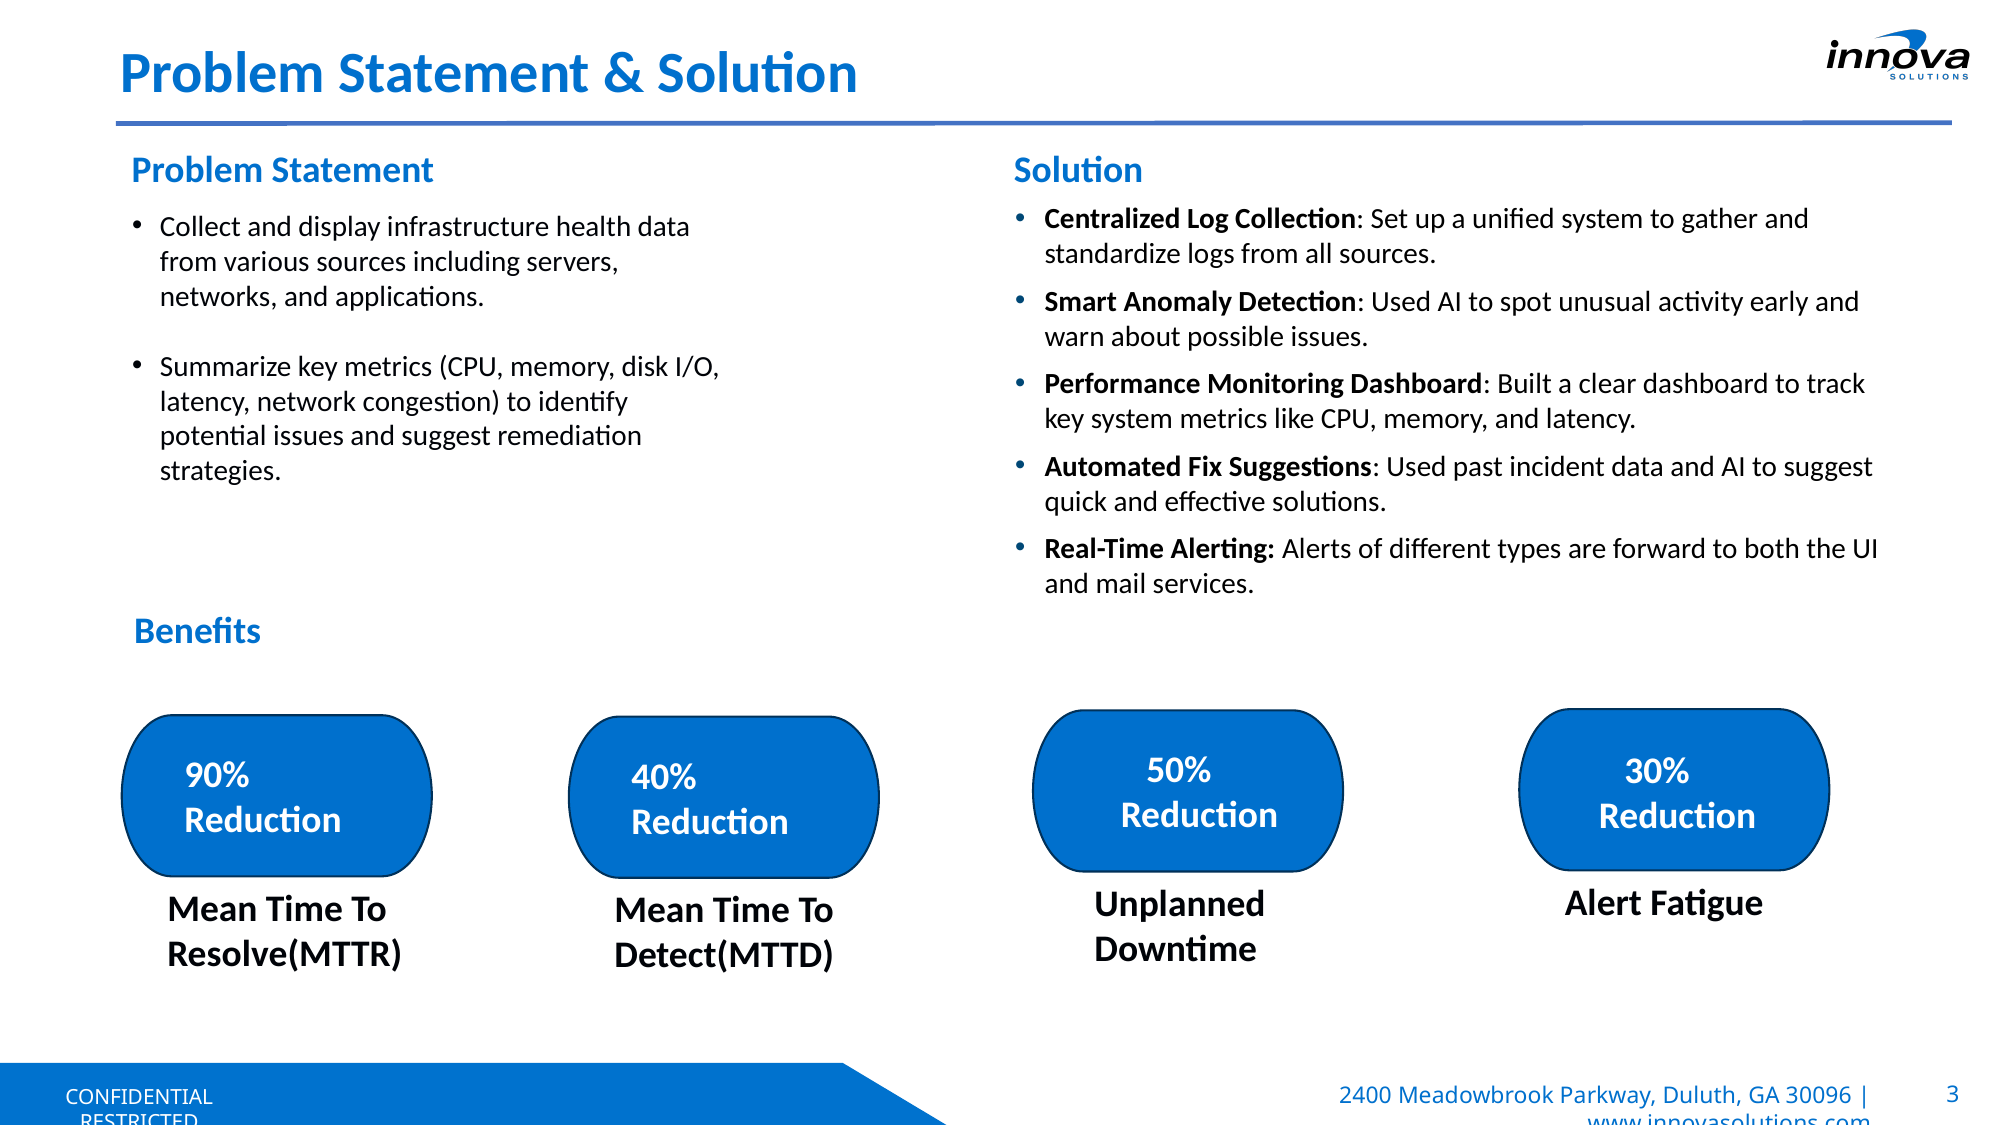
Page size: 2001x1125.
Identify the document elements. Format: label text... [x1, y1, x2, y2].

text_box Centralized Log Collection: Set up a unified system to gather and standardize logs from all sources. Smart Anomaly Detection: Used AI to spot unusual activity early and warn about possible issues. Performance Monitoring Dashboard: Built a clear dashboard to track key system metrics like CPU, memory, and latency. Automated Fix Suggestions: Used past incident data and AI to suggest quick and effective solutions. Real-Time Alerting: Alerts of different types are forward to both the UI and mail services. [1015, 199, 1895, 599]
text_box Benefits [119, 598, 315, 659]
text_box Alert Fatigue [1549, 870, 1847, 931]
text_box Mean Time To Detect(MTTD) ​ [599, 877, 896, 983]
text_box 30% Reduction [1583, 738, 1881, 844]
picture [1821, 24, 1975, 85]
text_box [1031, 709, 1333, 873]
text_box [1518, 708, 1819, 870]
text_box [567, 715, 868, 877]
text_box 50% Reduction [1105, 737, 1403, 843]
text_box Collect and display infrastructure health data from various sources including servers, networks, and applications. Summarize key metrics (CPU, memory, disk I/O, latency, network congestion) to identify potential issues and suggest remediation strategies. [116, 199, 756, 530]
text_box Problem Statement [116, 137, 567, 198]
text_box 90% Reduction [169, 742, 466, 848]
text_box Problem Statement & Solution [105, 27, 1106, 113]
text_box [120, 714, 422, 876]
text_box 40% Reduction [616, 744, 913, 850]
text_box Solution [998, 137, 1449, 198]
text_box Unplanned Downtime [1079, 871, 1376, 977]
text_box Mean Time To Resolve(MTTR) ​ [152, 876, 449, 982]
